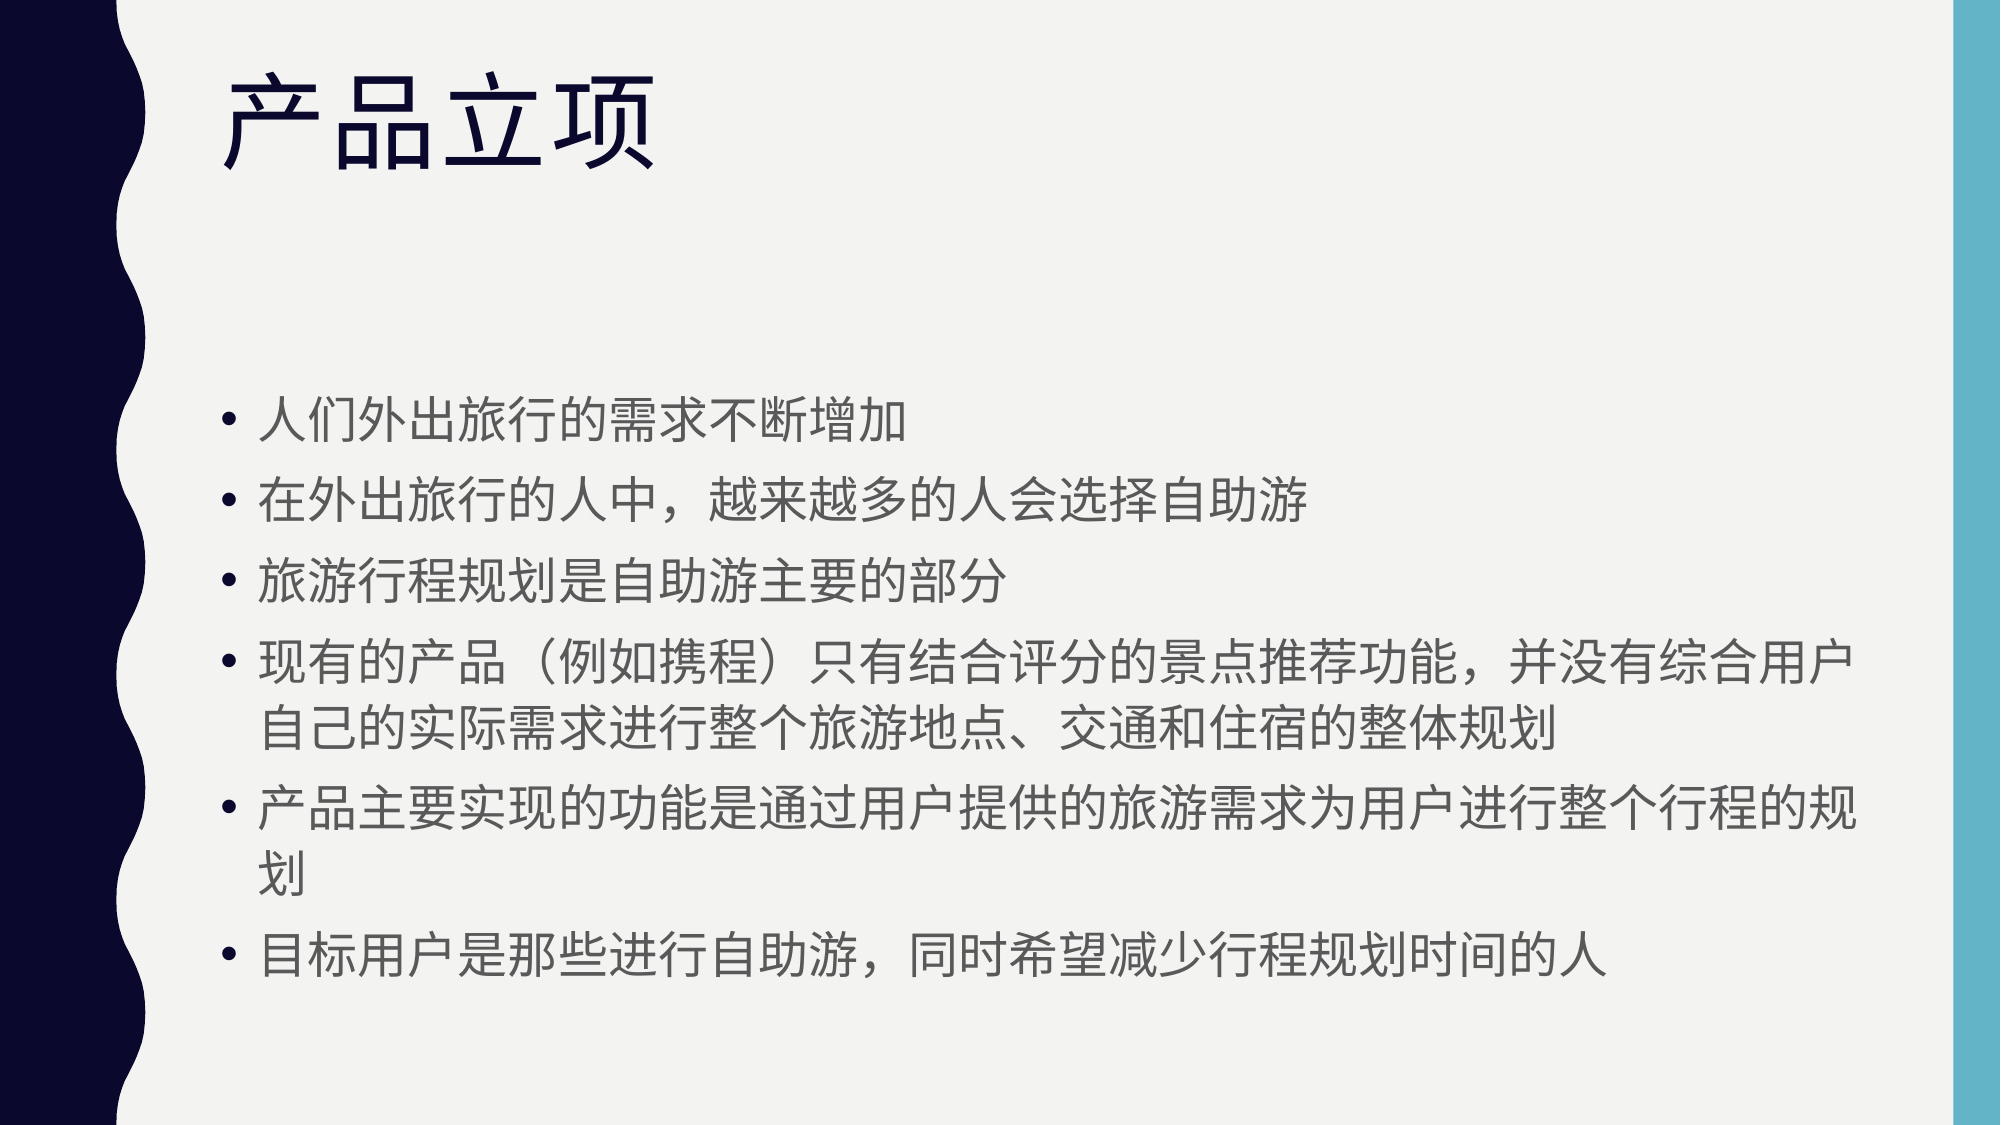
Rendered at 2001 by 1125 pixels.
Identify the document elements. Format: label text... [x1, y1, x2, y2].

list 人们外出旅行的需求不断增加 在外出旅行的人中，越来越多的人会选择自助游 旅游行程规划是自助游主要的部分 现有的产品（例如携程）只有结合评分的景点推荐功能，并没有综合用户自己的实际需求进行整个旅游地点、交通和住宿的整体规划 产品主要实现的功能是通过用户提供的旅游需求为用户进行整个行程的规划 目标用户是那些进行自助游，同时希望减少行程规划时间的人 [205, 375, 1875, 965]
title 产品立项 [205, 62, 1875, 308]
